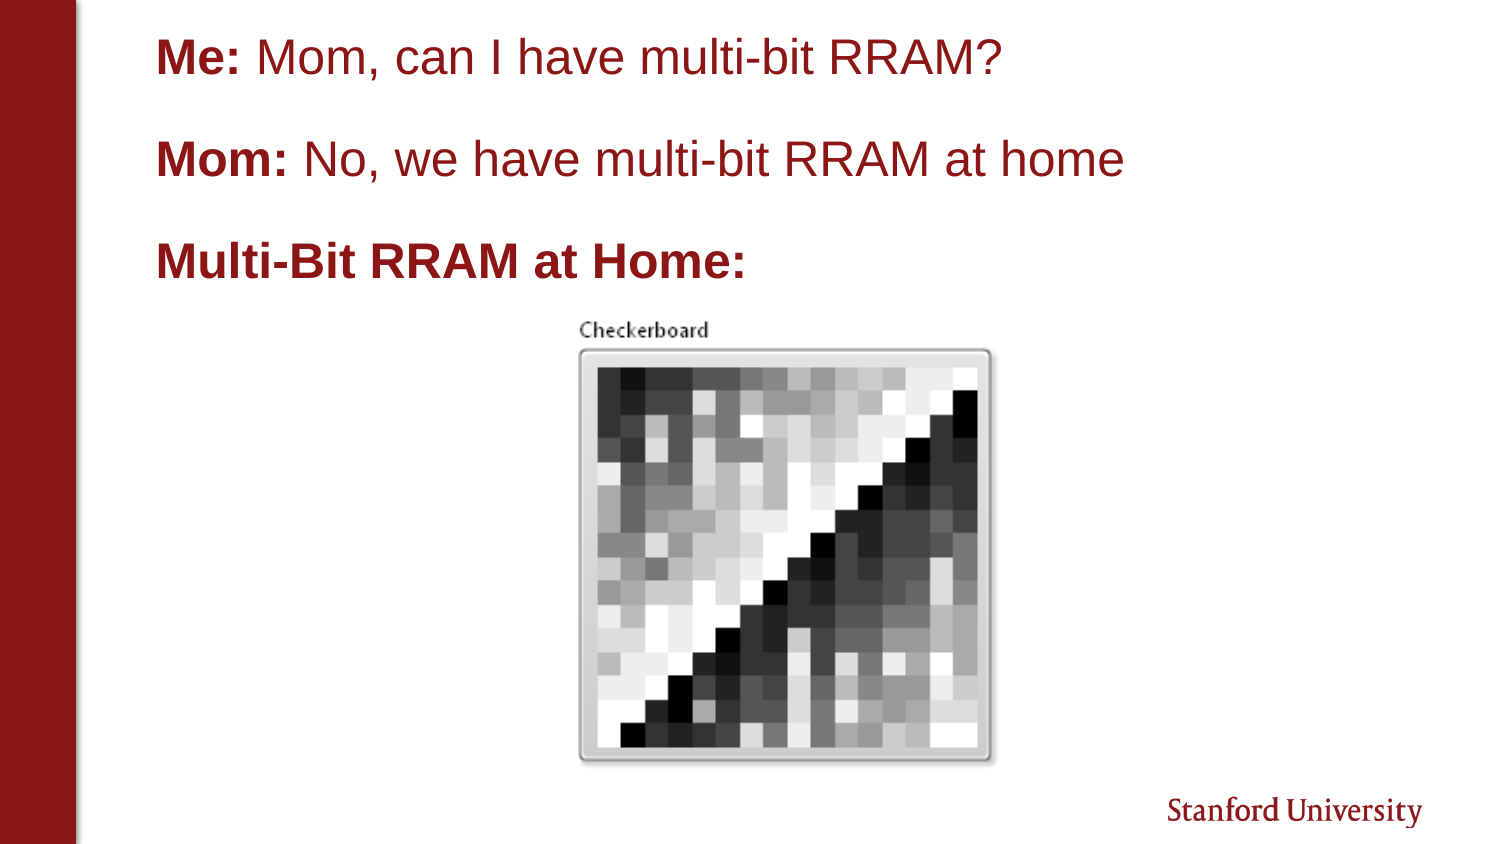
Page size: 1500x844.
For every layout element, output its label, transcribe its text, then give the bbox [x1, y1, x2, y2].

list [576, 314, 999, 769]
title Me: Mom, can I have multi-bit RRAM? Mom: No, we have multi-bit RRAM at home Multi-Bit RRAM at Home: [155, 216, 1420, 297]
